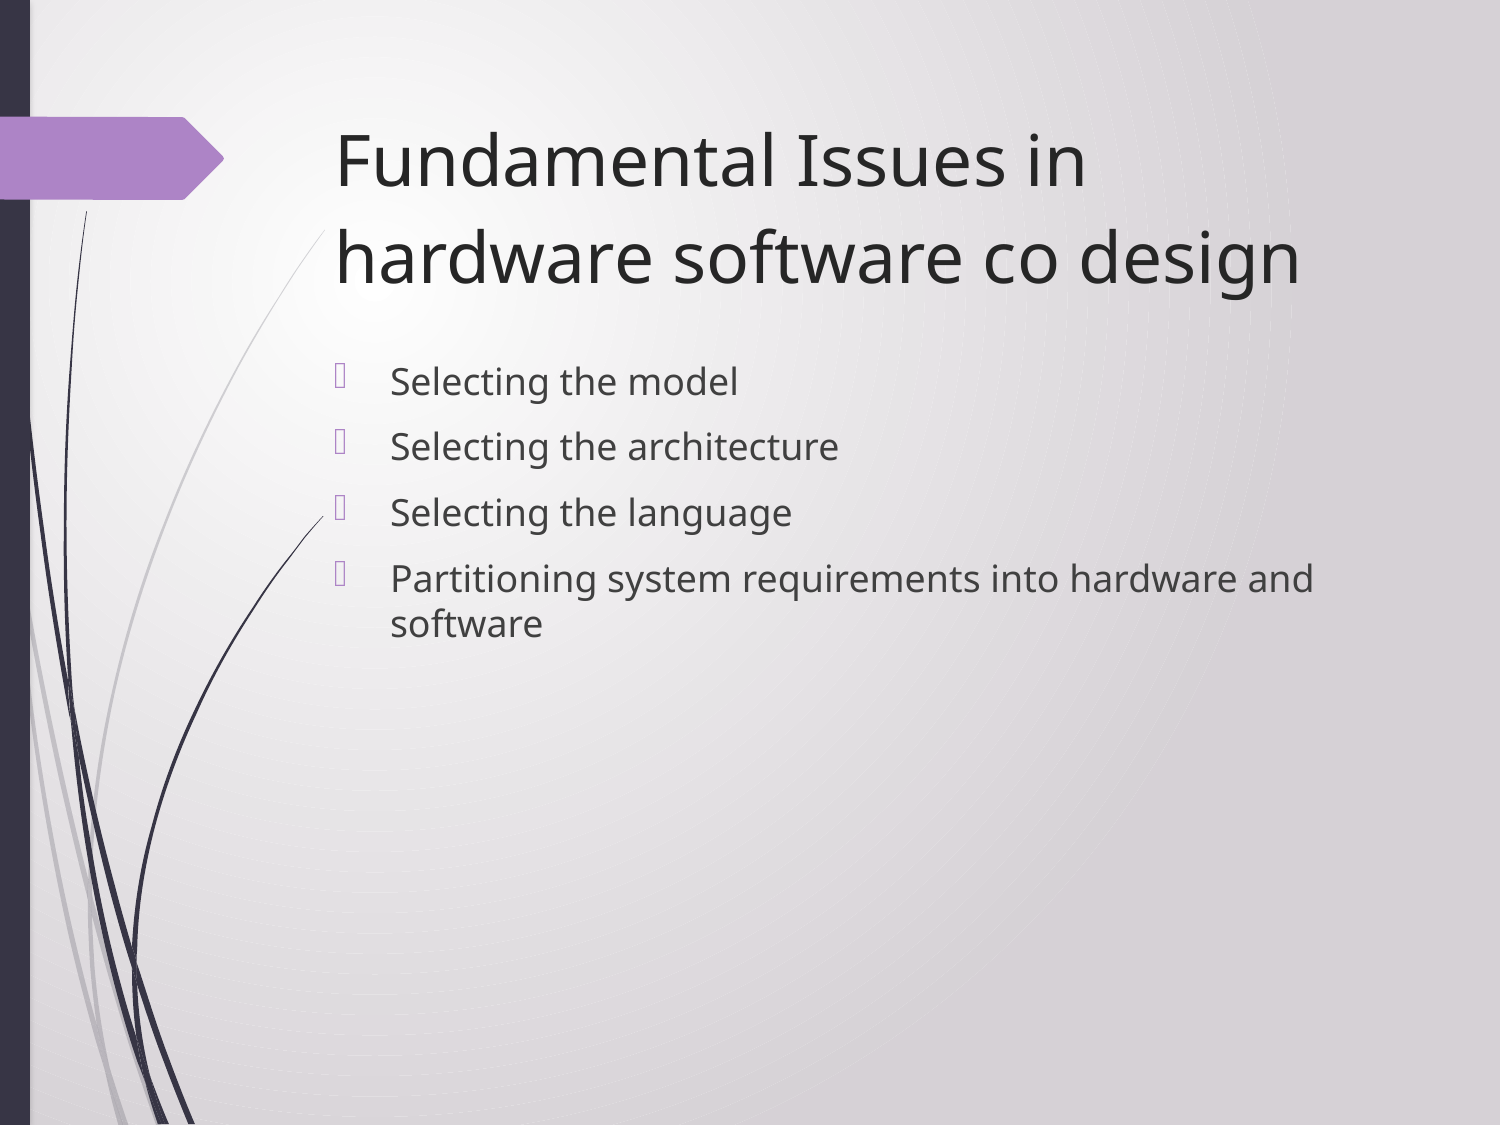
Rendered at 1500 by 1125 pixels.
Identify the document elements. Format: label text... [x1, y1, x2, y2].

list Selecting the model Selecting the architecture Selecting the language Partitioning system requirements into hardware and software [318, 350, 1400, 970]
title Fundamental Issues in hardware software co design [319, 102, 1400, 313]
